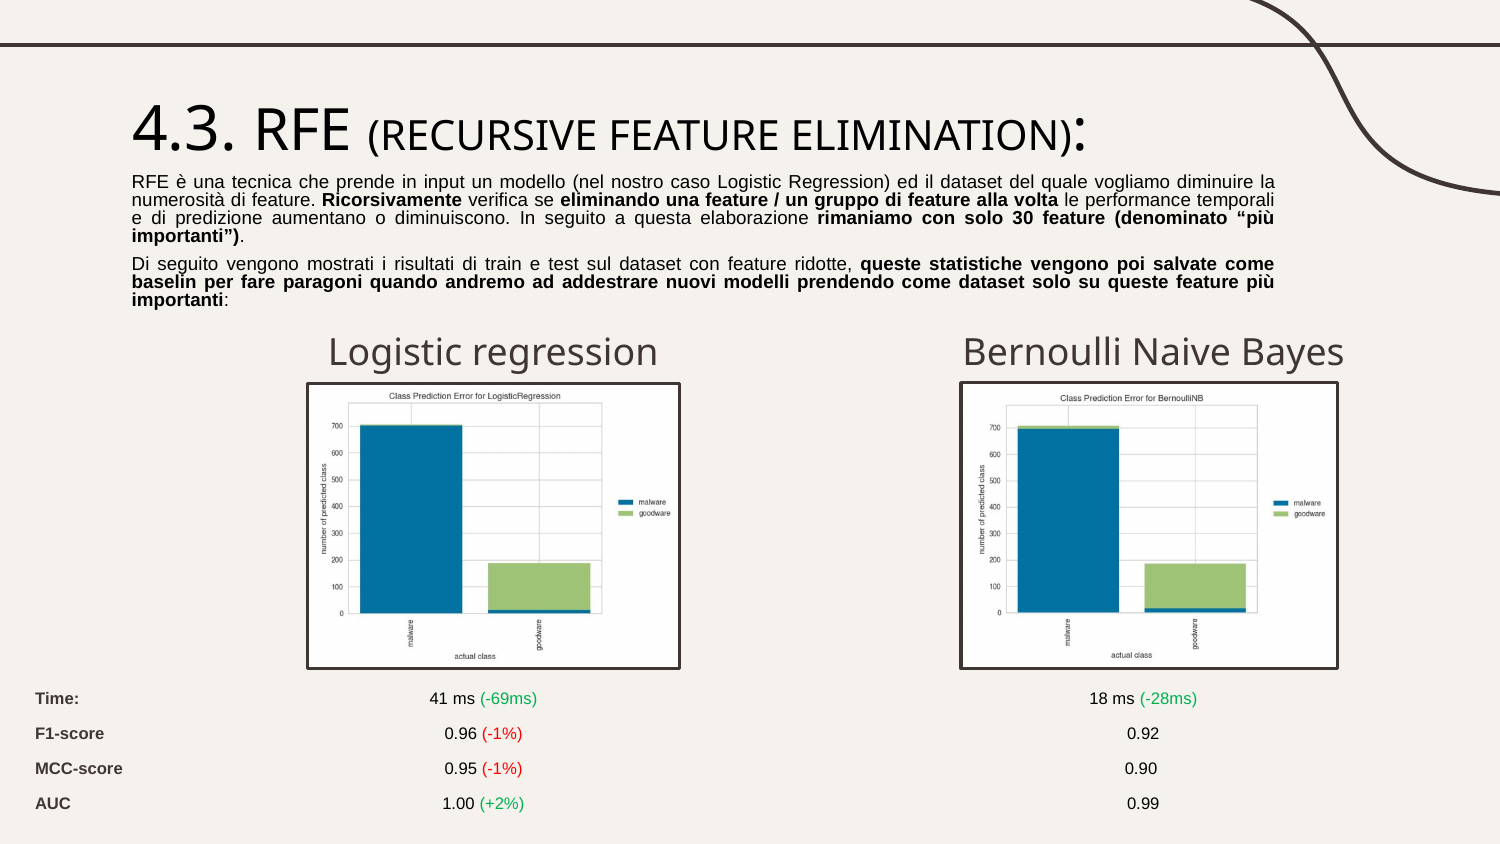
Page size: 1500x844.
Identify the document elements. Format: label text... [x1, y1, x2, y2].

table_cell 1.00 (+2%) [156, 787, 811, 821]
table_header 18 ms (-28ms) [813, 683, 1474, 716]
text_box [0, 751, 1500, 825]
text_box Logistic regression [289, 312, 698, 395]
subtitle Bernoulli Naive Bayes [891, 312, 1417, 395]
table_header Time: [21, 683, 154, 716]
table_cell 0.96 (-1%) [156, 718, 811, 751]
table_cell F1-score [21, 718, 154, 751]
table_cell MCC-score [21, 752, 154, 786]
table_cell 0.92 [813, 718, 1474, 751]
title 4.3. RFE (RECURSIVE FEATURE ELIMINATION): [116, 72, 1471, 167]
table_cell 0.99 [813, 787, 1474, 821]
table_cell 0.90 [813, 752, 1474, 786]
table_cell AUC [21, 787, 154, 821]
text_box RFE è una tecnica che prende in input un modello (nel nostro caso Logistic Regression) ed il dataset del quale vogliamo diminuire la numerosità di feature. Ricorsivamente verifica se eliminando una feature / un gruppo di feature alla volta le performance temporali e di predizione aumentano o diminuiscono. In seguito a questa elaborazione rimaniamo con solo 30 feature (denominato “più importanti”). Di seguito vengono mostrati i risultati di train e test sul dataset con feature ridotte, queste statistiche vengono poi salvate come baselin per fare paragoni quando andremo ad addestrare nuovi modelli prendendo come dataset solo su queste feature più importanti: [116, 166, 1289, 318]
picture [309, 384, 678, 668]
picture [962, 383, 1337, 668]
table_header 41 ms (-69ms) [156, 683, 811, 716]
table_cell 0.95 (-1%) [156, 752, 811, 786]
